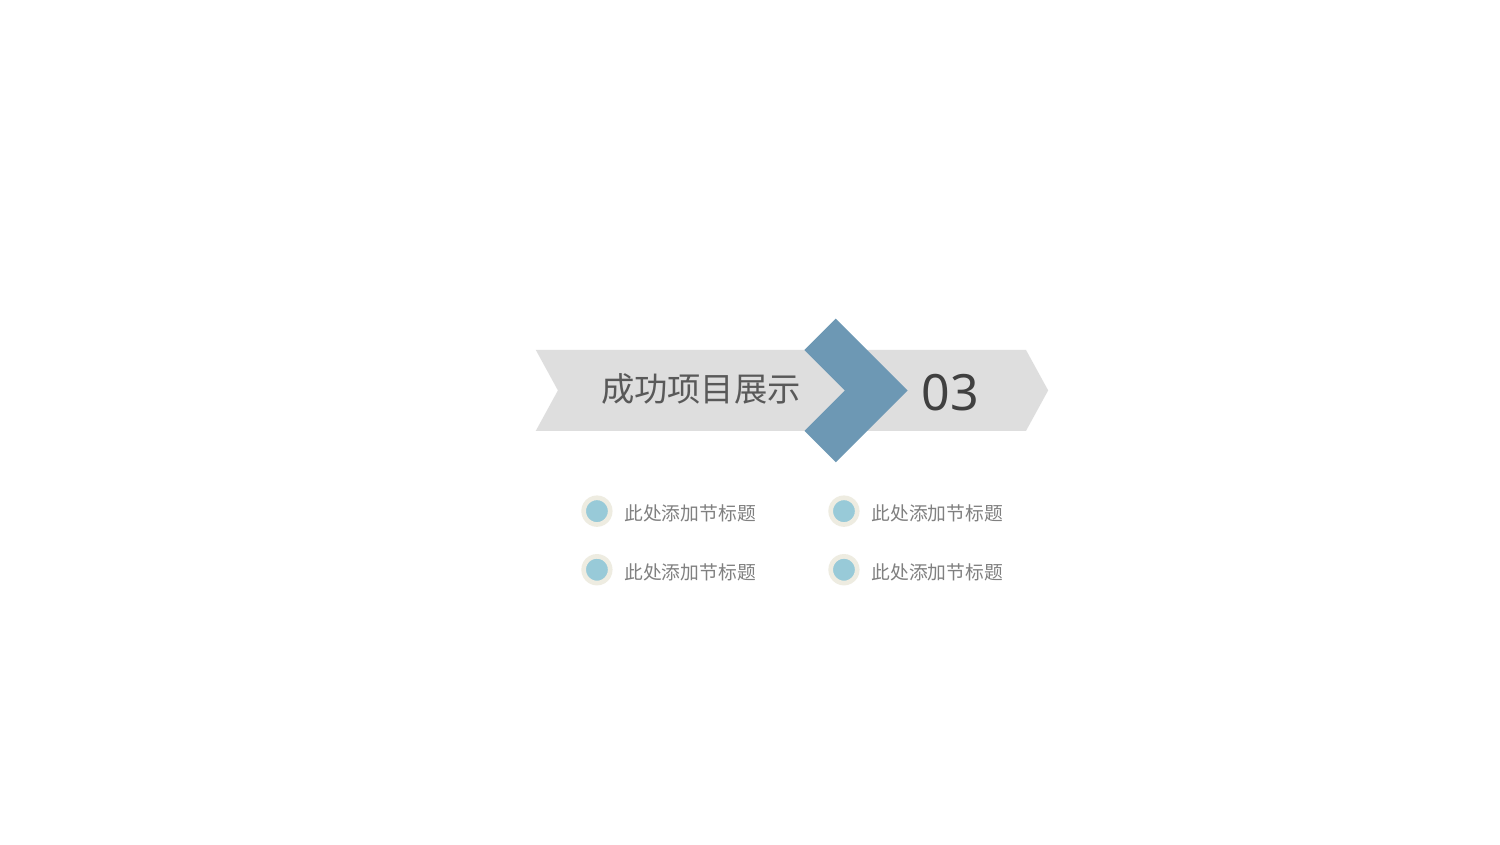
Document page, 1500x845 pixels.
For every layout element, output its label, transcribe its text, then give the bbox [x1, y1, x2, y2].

text_box 此处添加节标题 [613, 555, 838, 589]
text_box [583, 497, 611, 525]
text_box [802, 317, 886, 464]
text_box 03 [886, 354, 1014, 427]
text_box [583, 556, 611, 584]
text_box 此处添加节标题 [613, 496, 838, 531]
text_box 成功项目展示 [590, 362, 840, 414]
text_box 此处添加节标题 [860, 496, 1139, 531]
text_box 此处添加节标题 [860, 555, 1139, 589]
text_box [838, 497, 858, 525]
text_box [534, 348, 818, 432]
text_box [868, 348, 1050, 432]
text_box [830, 556, 858, 584]
